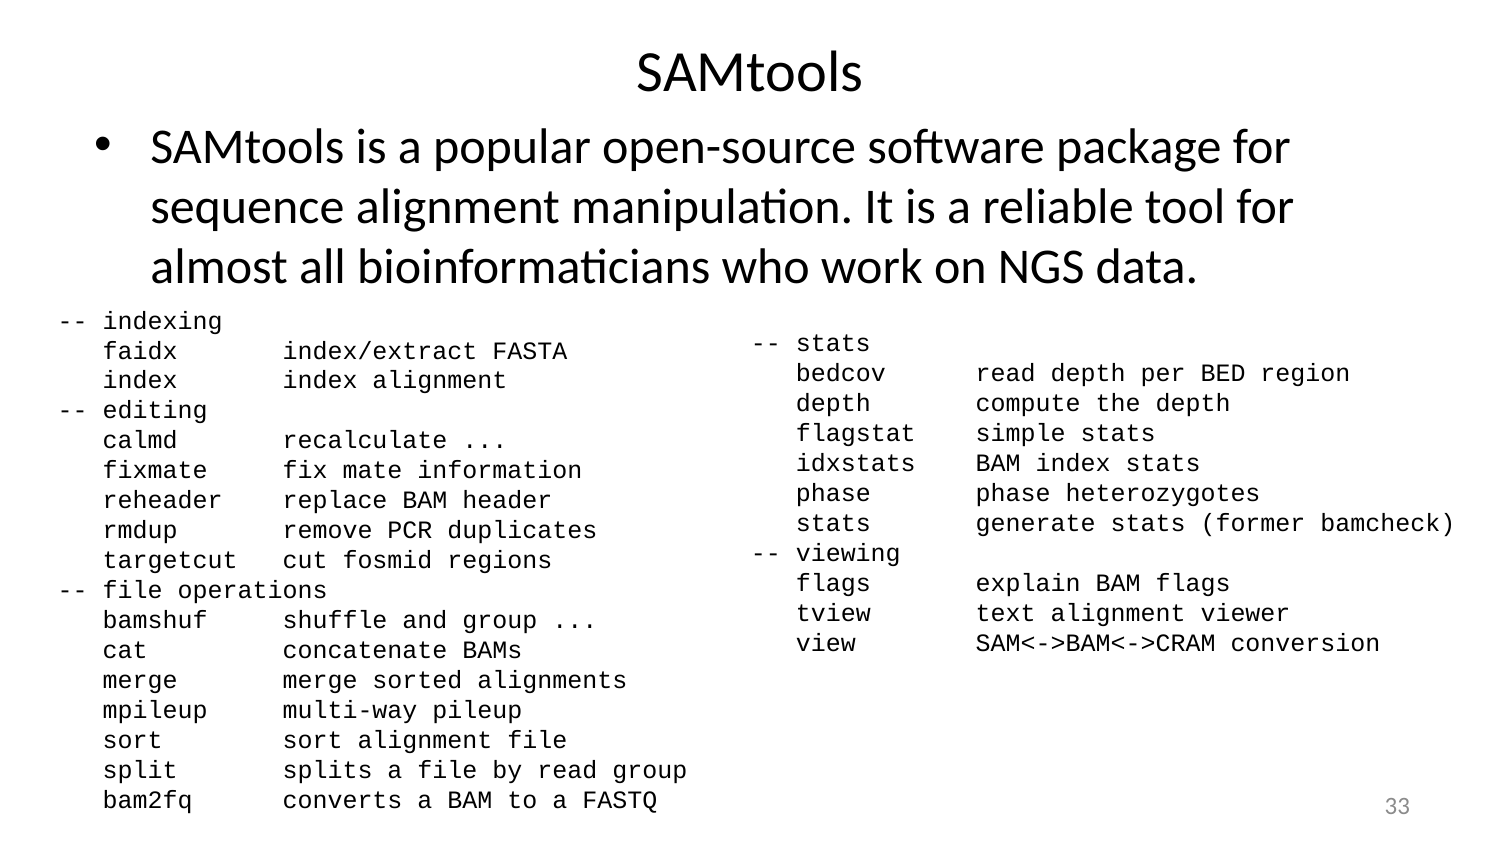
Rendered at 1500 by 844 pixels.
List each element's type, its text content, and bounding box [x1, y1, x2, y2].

text_box -- stats bedcov read depth per BED region depth compute the depth flagstat simple stats idxstats BAM index stats phase phase heterozygotes stats generate stats (former bamcheck) -- viewing flags explain BAM flags tview text alignment viewer view SAM<->BAM<->CRAM conversion [736, 319, 1484, 694]
slide_number 33 [1074, 782, 1425, 827]
text_box -- indexing faidx index/extract FASTA index index alignment -- editing calmd recalculate ... fixmate fix mate information reheader replace BAM header rmdup remove PCR duplicates targetcut cut fosmid regions -- file operations bamshuf shuffle and group ... cat concatenate BAMs merge merge sorted alignments mpileup multi-way pileup sort sort alignment file split splits a file by read group bam2fq converts a BAM to a FASTQ [42, 296, 737, 821]
title SAMtools [75, 20, 1425, 116]
list SAMtools is a popular open-source software package for sequence alignment manipulation. It is a reliable tool for almost all bioinformaticians who work on NGS data. [79, 105, 1430, 319]
